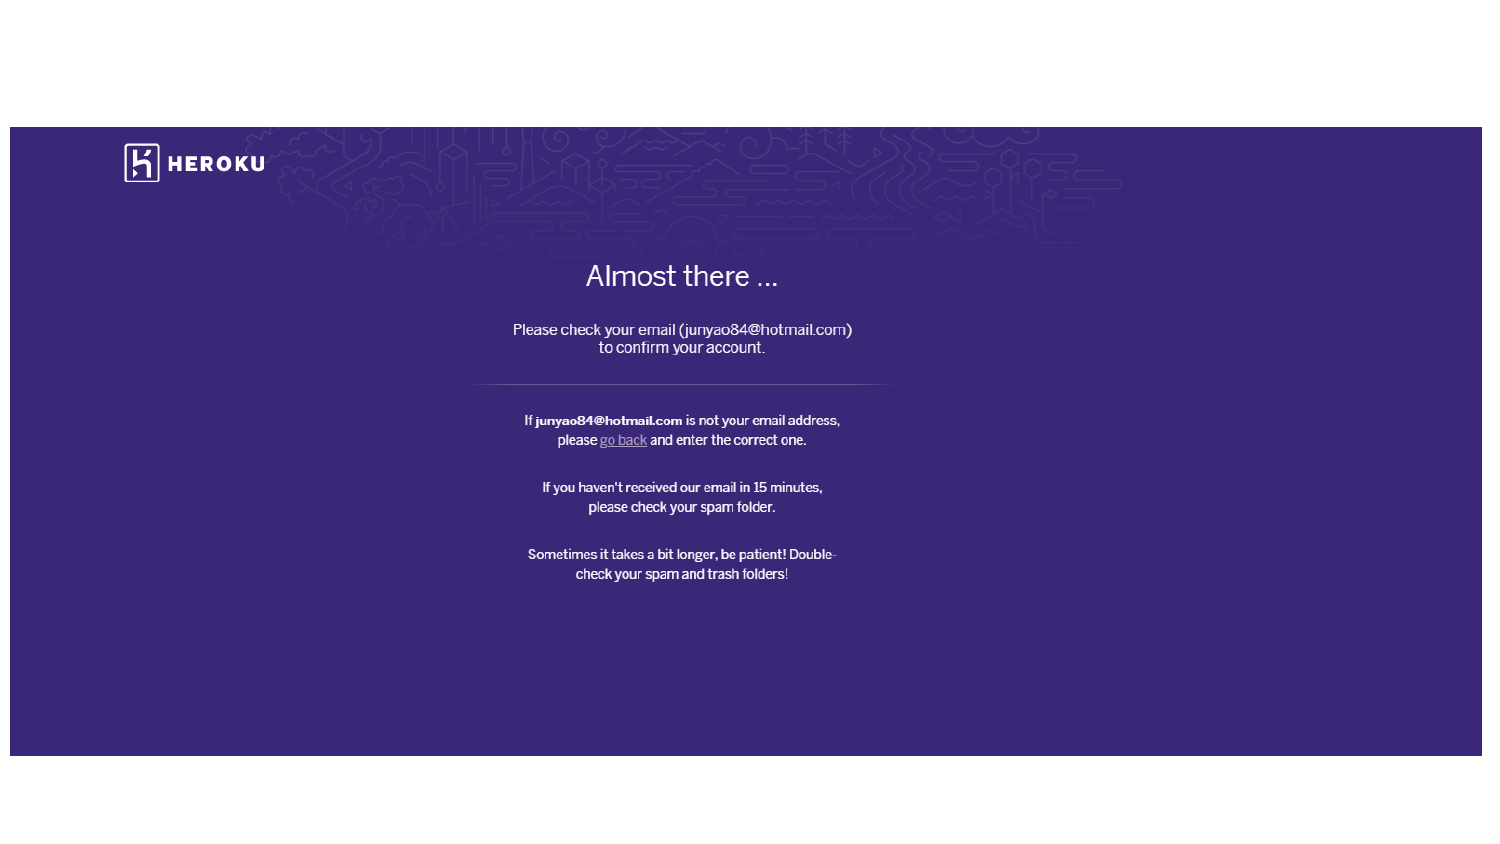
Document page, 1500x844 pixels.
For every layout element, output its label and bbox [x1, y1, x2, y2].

picture [10, 126, 1482, 756]
